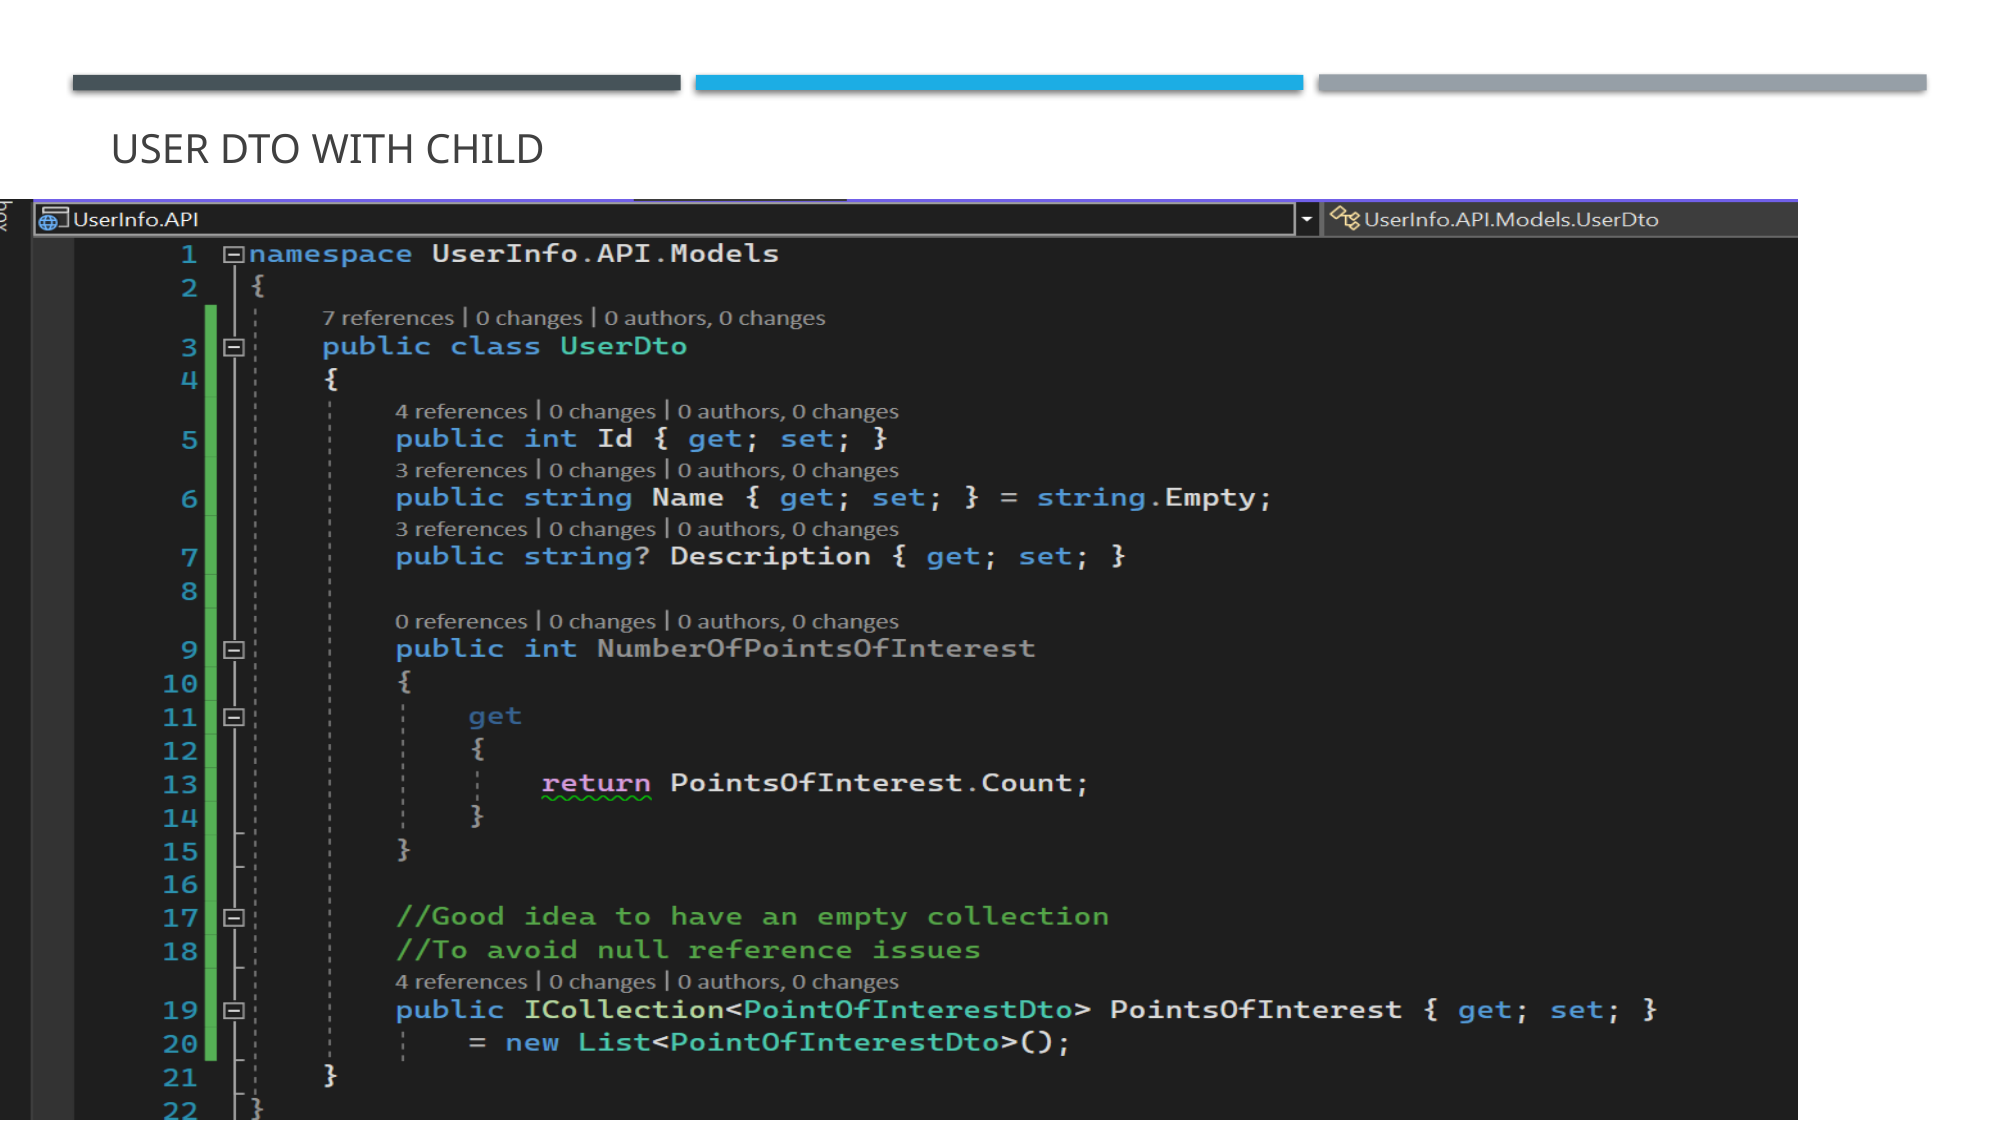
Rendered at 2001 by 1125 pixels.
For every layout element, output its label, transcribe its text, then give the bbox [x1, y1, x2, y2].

picture [0, 198, 1798, 1120]
title User DTO with Child [95, 115, 1905, 179]
